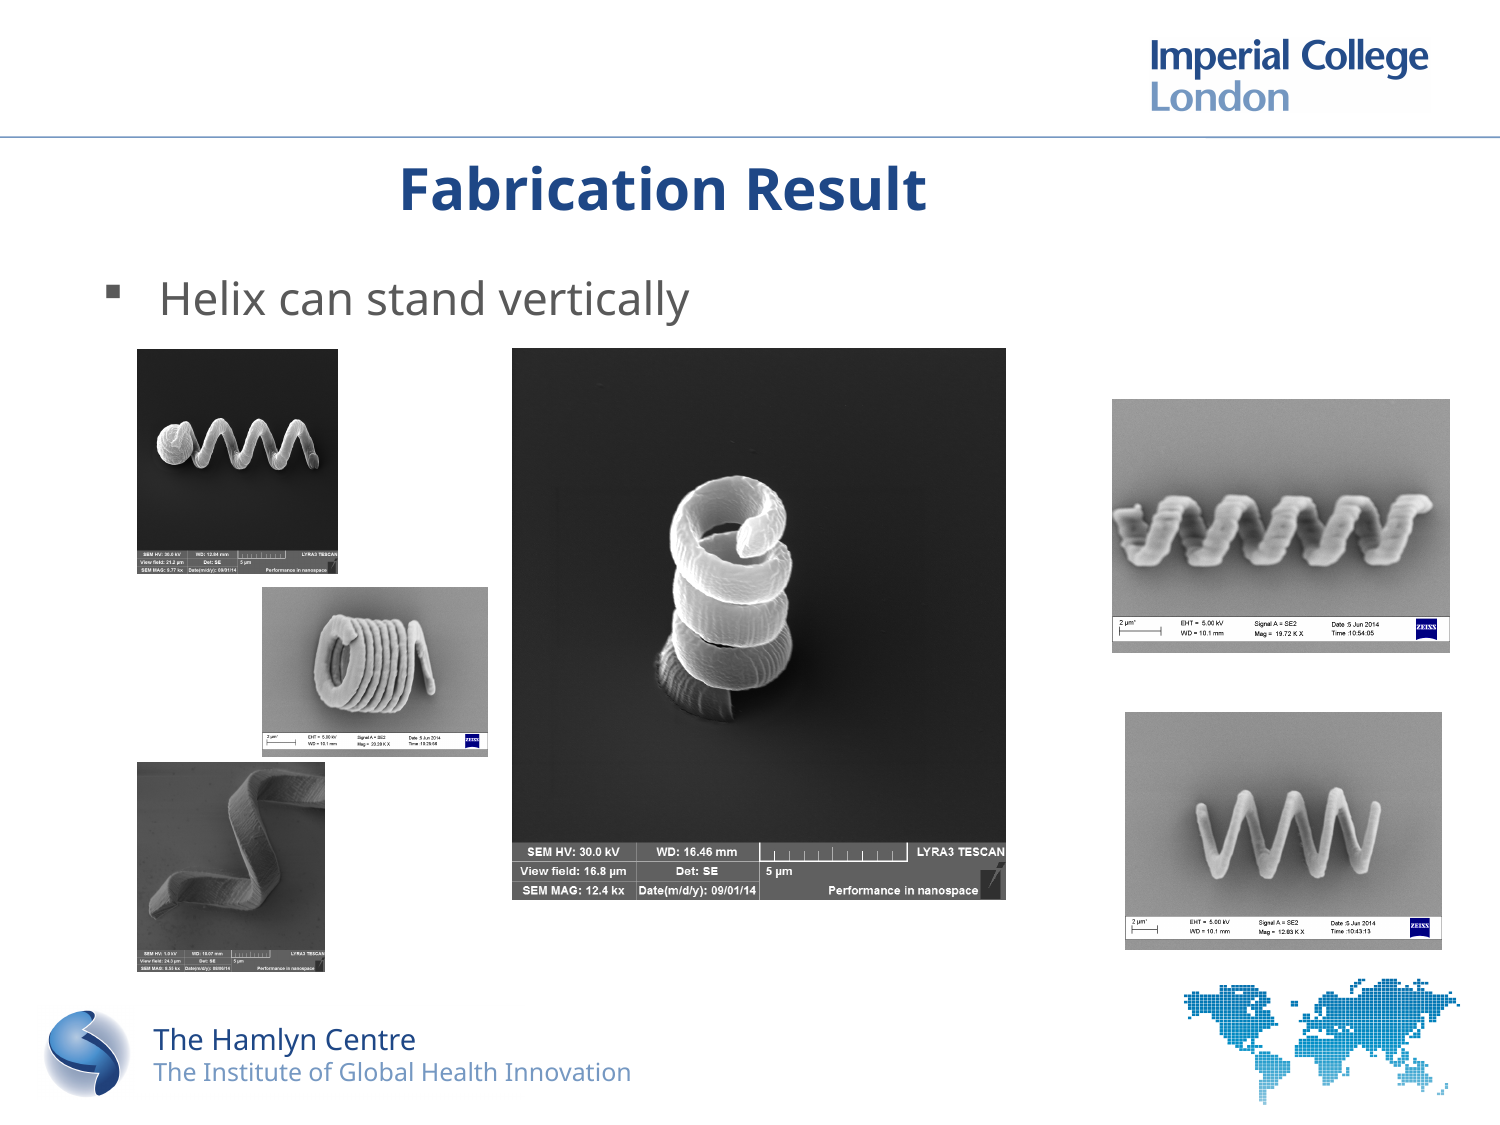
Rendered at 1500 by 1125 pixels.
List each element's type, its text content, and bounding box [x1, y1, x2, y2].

picture [1163, 964, 1478, 1107]
picture [137, 349, 338, 574]
list Helix can stand vertically [87, 262, 1388, 976]
picture [1112, 399, 1451, 654]
title Fabrication Result [37, 137, 1388, 238]
picture [512, 348, 1007, 901]
picture [1149, 37, 1431, 113]
picture [262, 587, 488, 757]
picture [1124, 712, 1442, 951]
picture [37, 1005, 525, 1100]
picture [137, 762, 326, 973]
